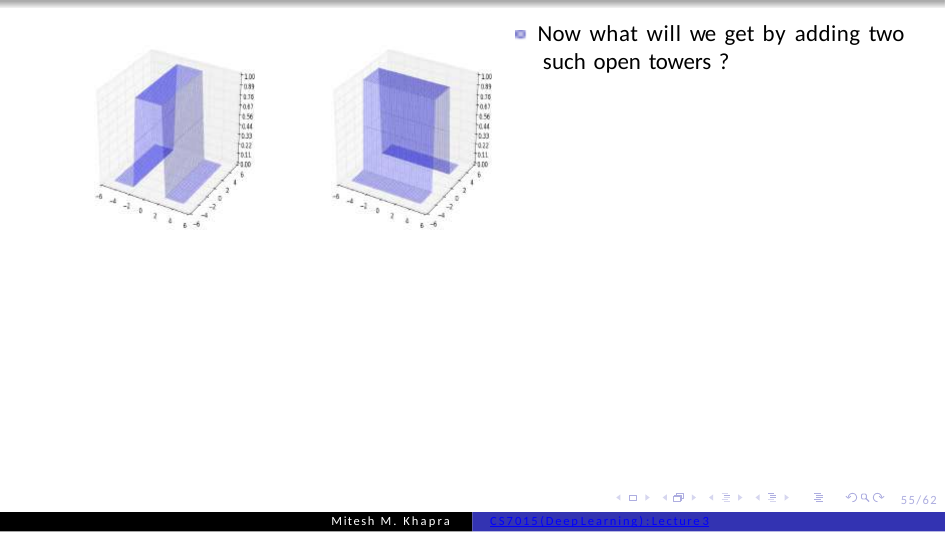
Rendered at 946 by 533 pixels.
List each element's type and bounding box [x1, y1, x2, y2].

text_box [0, 511, 946, 532]
text_box [898, 493, 941, 508]
text_box [0, 0, 946, 250]
